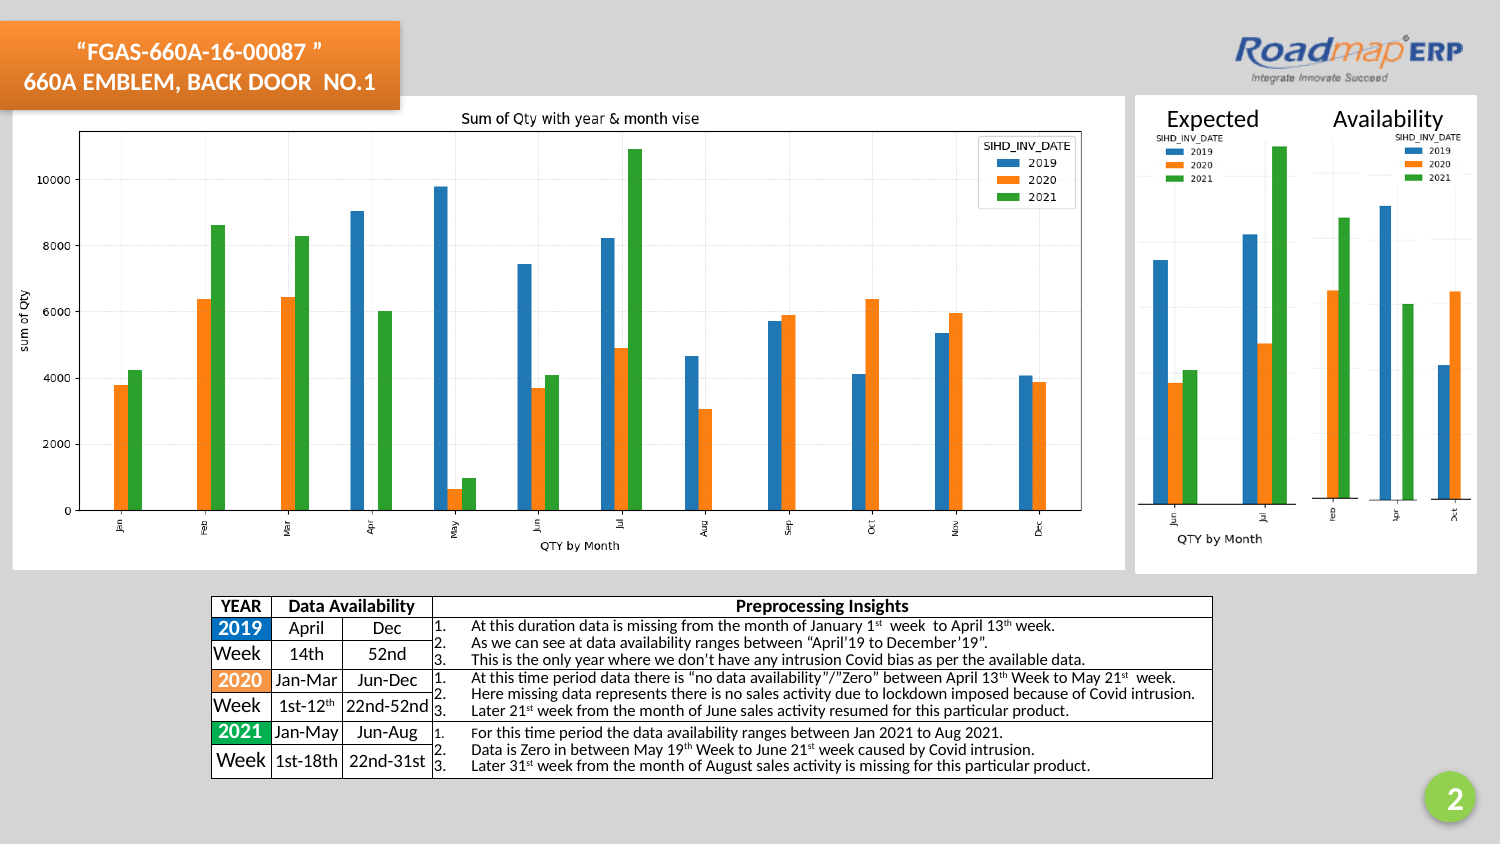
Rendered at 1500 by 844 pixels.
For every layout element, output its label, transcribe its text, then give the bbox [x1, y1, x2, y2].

table_cell Week [212, 693, 271, 721]
table_cell 2019 [212, 618, 271, 640]
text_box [12, 96, 1476, 573]
table_cell 22nd-31st [343, 745, 432, 778]
table_cell At this time period data there is “no data availability”/”Zero” between April 13th Week to May 21st week. Here missing data represents there is no sales activity due to lockdown imposed because of Covid intrusion. Later 21st week from the month of June sales activity resumed for this particular product. [433, 670, 1212, 721]
table_cell Week [212, 641, 271, 669]
table_cell 14th [272, 641, 342, 669]
table_cell For this time period the data availability ranges between Jan 2021 to Aug 2021. Data is Zero in between May 19th Week to June 21st week caused by Covid intrusion. Later 31st week from the month of August sales activity is missing for this particular product. [433, 722, 1212, 778]
picture [1233, 34, 1464, 85]
table_cell 1st-12th [272, 693, 342, 721]
table_cell Jun-Aug [343, 722, 432, 744]
table_cell Dec [343, 618, 432, 640]
table_cell 22nd-52nd [343, 693, 432, 721]
table_header Data Availability [272, 597, 432, 617]
table_cell April [272, 618, 342, 640]
table_cell Week [212, 745, 271, 778]
table_cell Jan-Mar [272, 670, 342, 692]
table_cell Jun-Dec [343, 670, 432, 692]
table_cell Jan-May [272, 722, 342, 744]
table_header Preprocessing Insights [433, 597, 1212, 617]
text_box “FGAS-660A-16-00087 ” 660A EMBLEM, BACK DOOR NO.1 [0, 21, 400, 110]
text_box 2 [1425, 771, 1476, 822]
table_cell 52nd [343, 641, 432, 669]
table_cell 2020 [212, 670, 271, 692]
table_header YEAR [212, 597, 271, 617]
table_cell 2021 [212, 722, 271, 744]
table_cell 1st-18th [272, 745, 342, 778]
table_cell At this duration data is missing from the month of January 1st week to April 13th week. As we can see at data availability ranges between “April’19 to December’19”. This is the only year where we don’t have any intrusion Covid bias as per the available data. [433, 618, 1212, 669]
